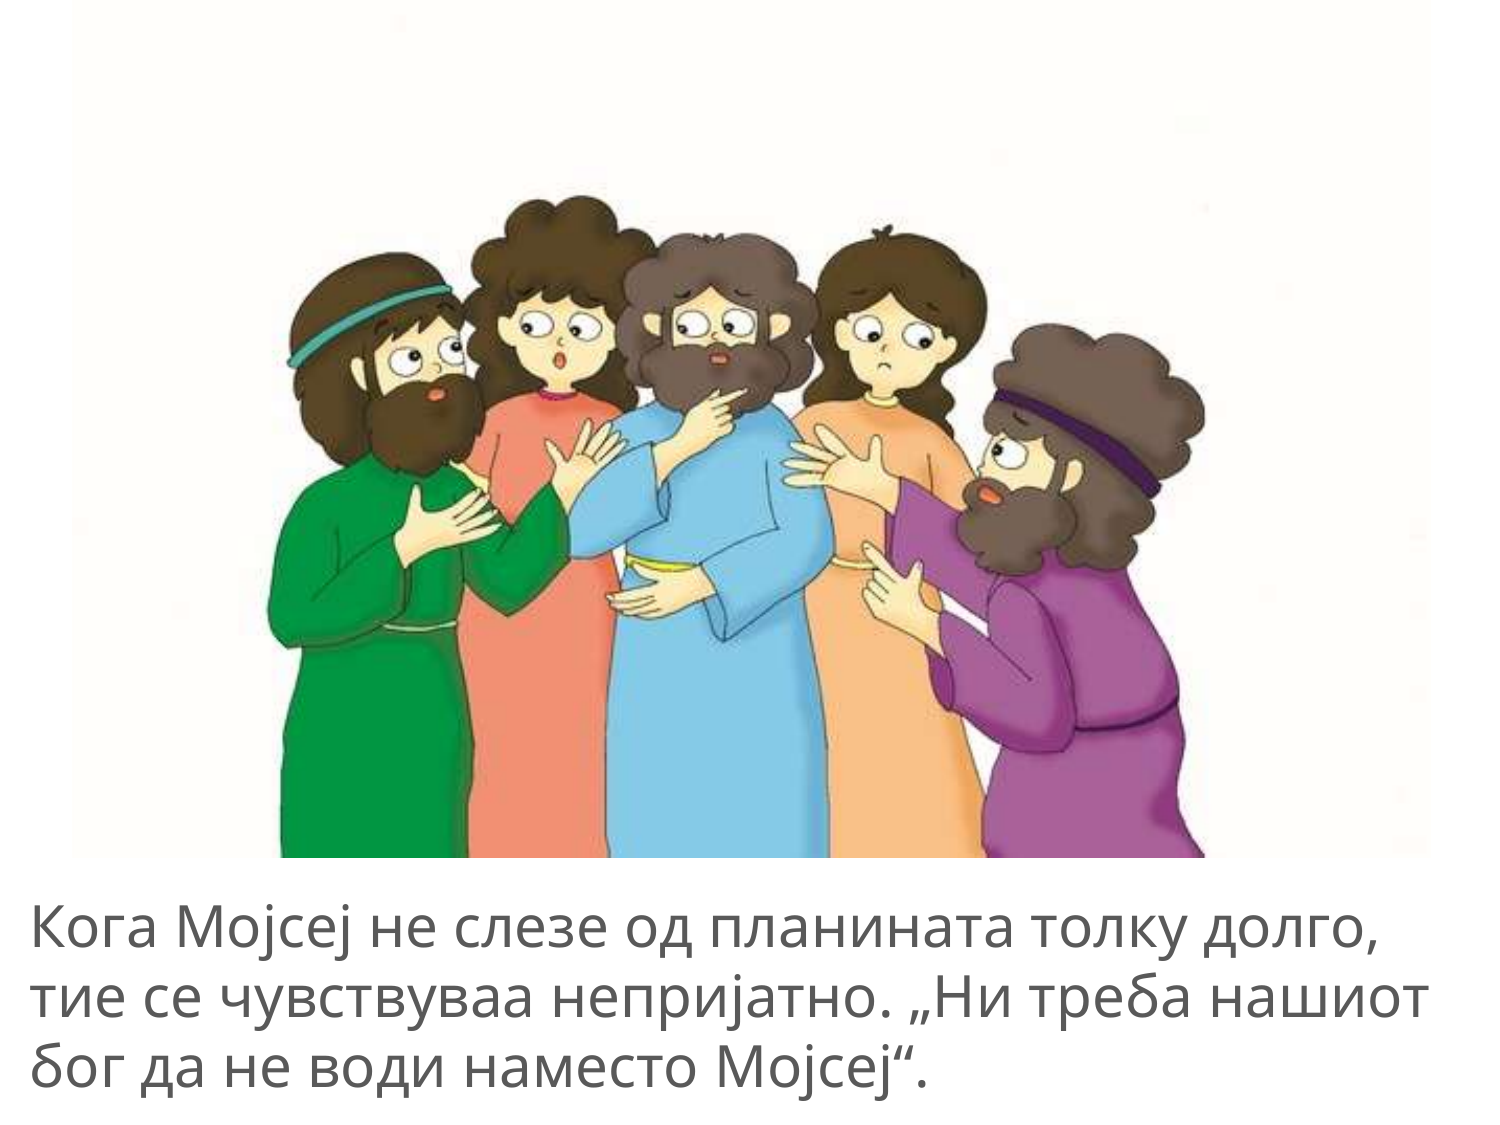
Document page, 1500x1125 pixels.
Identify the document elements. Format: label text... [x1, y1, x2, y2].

picture [72, 0, 1431, 858]
text_box Кога Мојсеј не слезе од планината толку долго, тие се чувствуваа непријатно. „Ни треба нашиот бог да не води наместо Мојсеј“. [14, 881, 1486, 1107]
